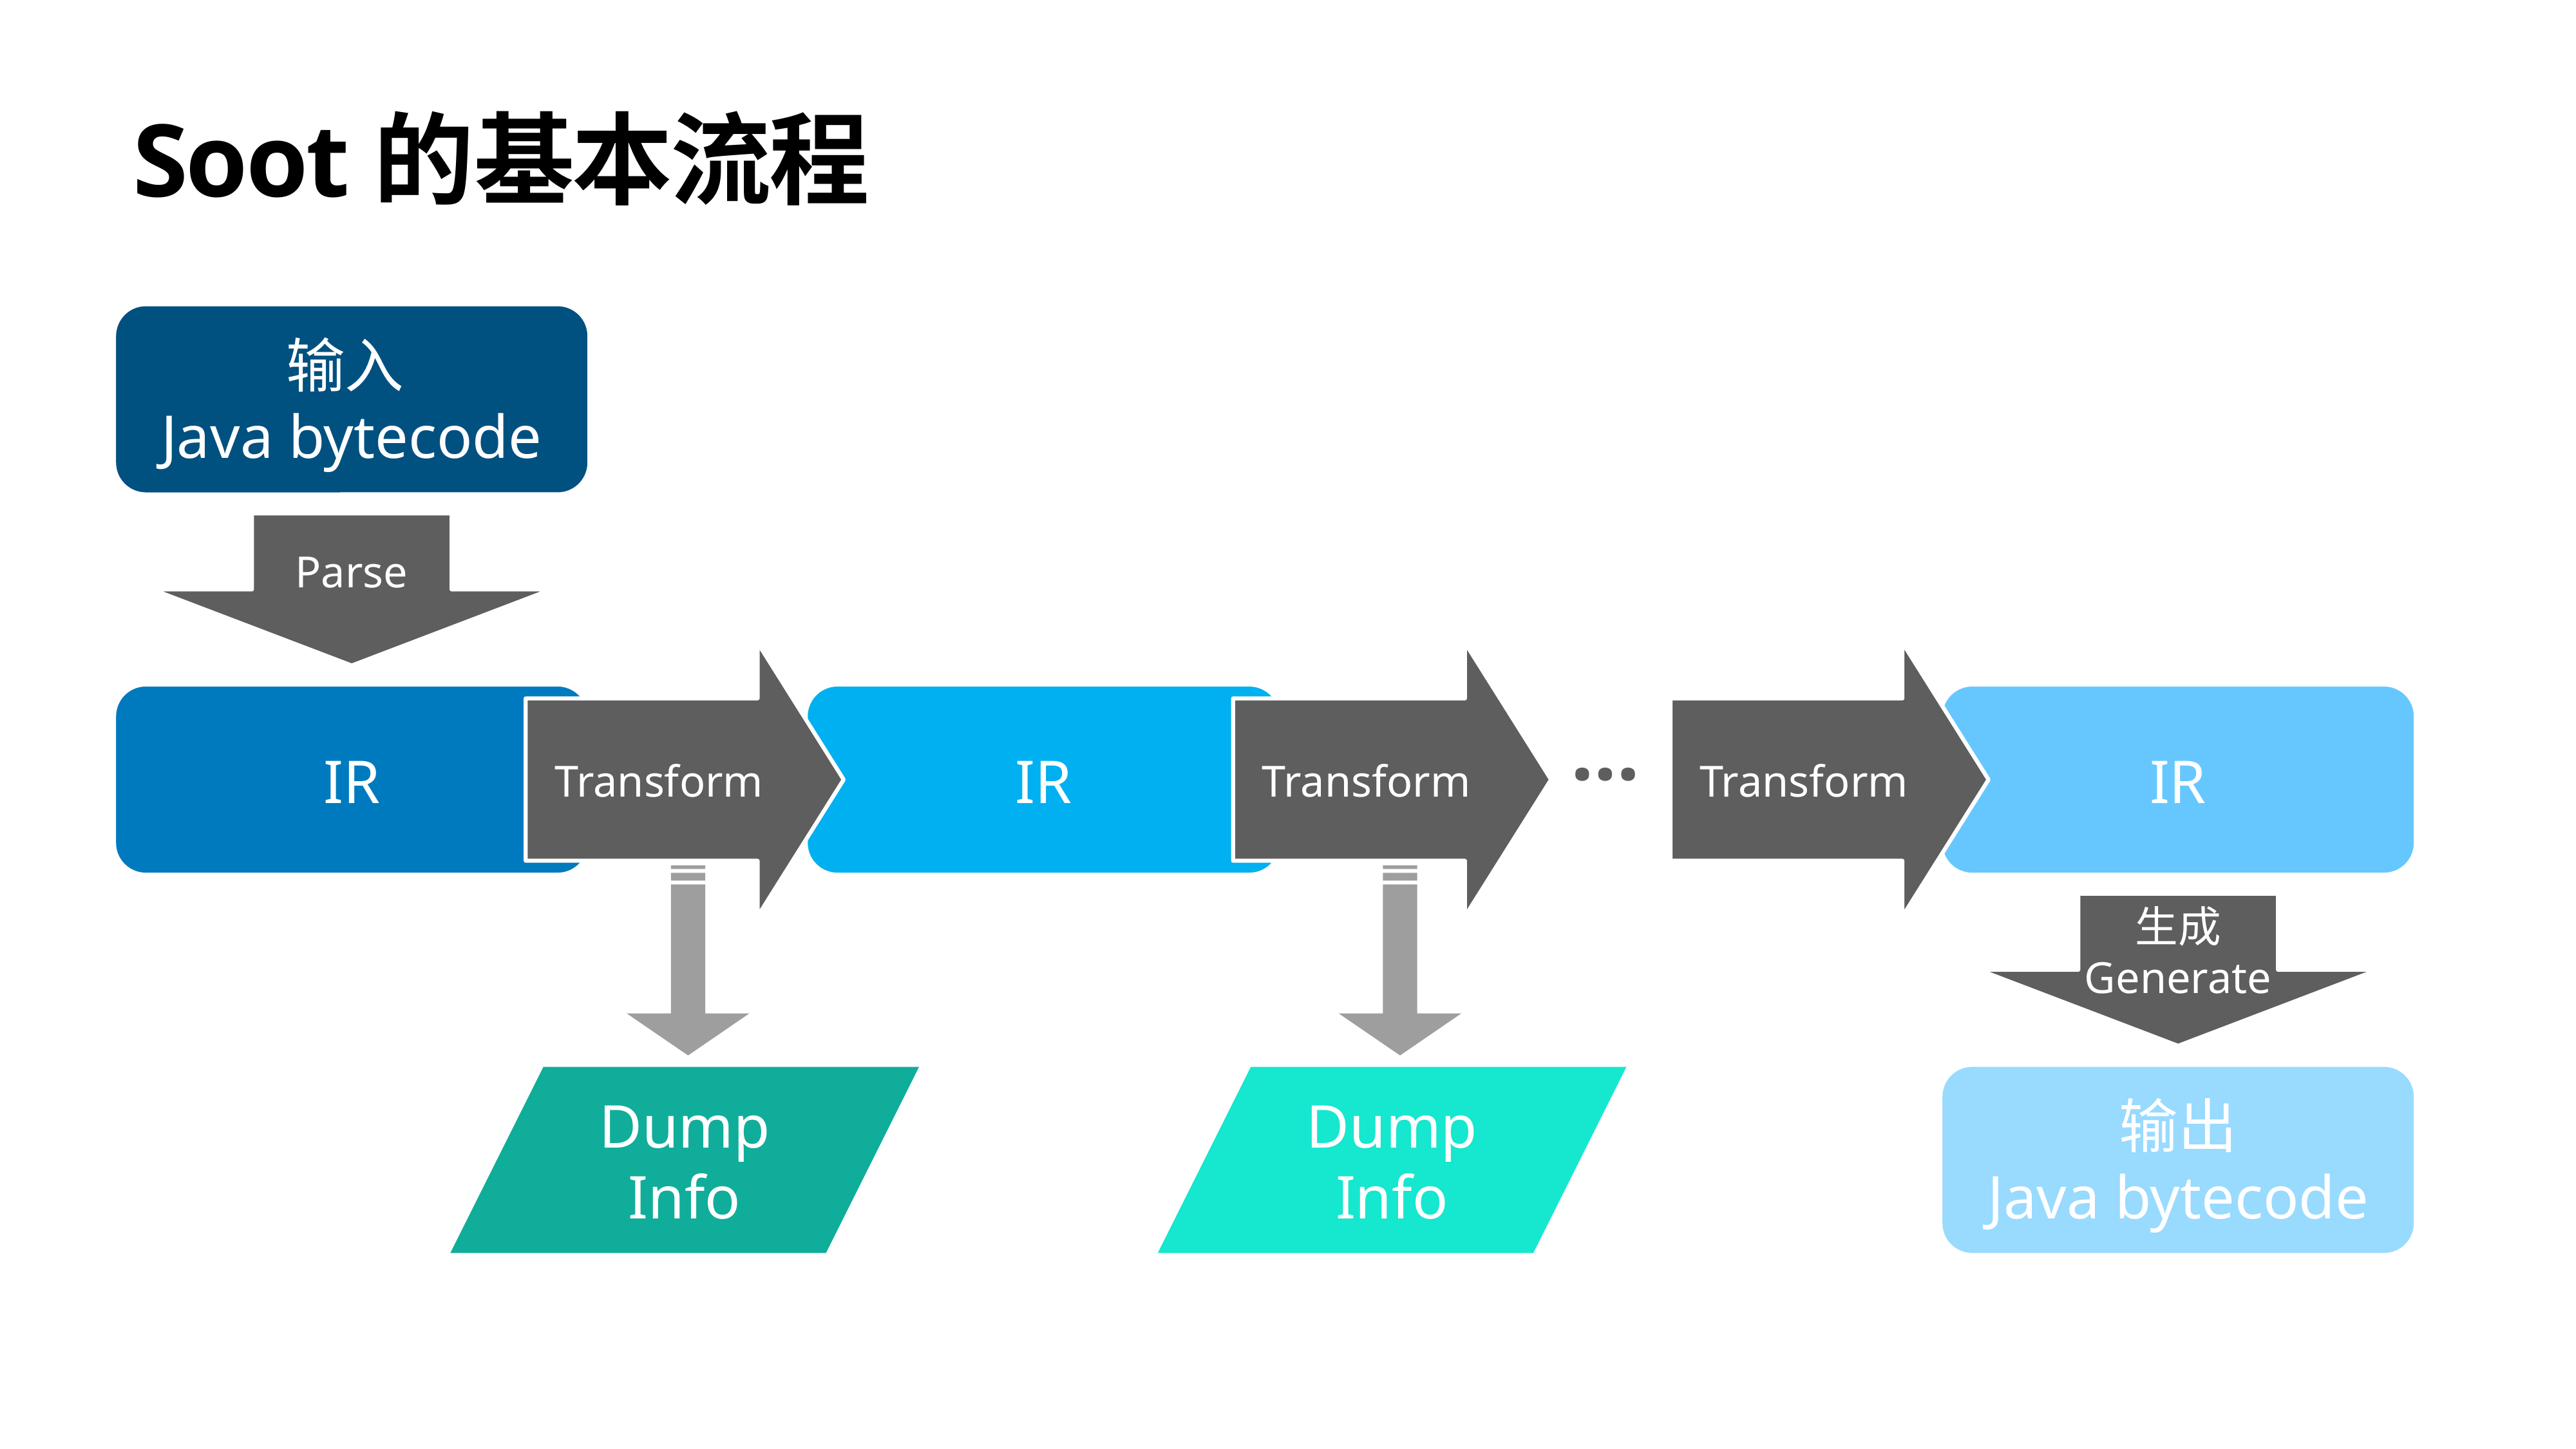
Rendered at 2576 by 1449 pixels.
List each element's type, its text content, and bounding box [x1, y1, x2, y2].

text_box IR [804, 682, 1277, 877]
text_box [627, 884, 750, 1056]
text_box Dump Info [1152, 1063, 1632, 1257]
text_box IR [111, 682, 585, 877]
text_box [1383, 873, 1417, 881]
text_box IR [1942, 682, 2418, 877]
text_box Parse [150, 511, 554, 668]
text_box [1383, 865, 1417, 869]
text_box [1338, 884, 1462, 1056]
text_box … [1565, 694, 1645, 802]
text_box Transform [1231, 640, 1553, 919]
text_box Transform [1668, 640, 1991, 919]
text_box 输出 Java bytecode [1938, 1063, 2418, 1257]
text_box 输入 Java bytecode [111, 302, 592, 497]
text_box [670, 873, 706, 881]
title Soot的基本流程 [127, 113, 2449, 266]
text_box 生成 Generate [1976, 891, 2380, 1048]
text_box [670, 865, 706, 869]
text_box Dump Info [445, 1063, 925, 1257]
text_box Transform [524, 640, 846, 919]
